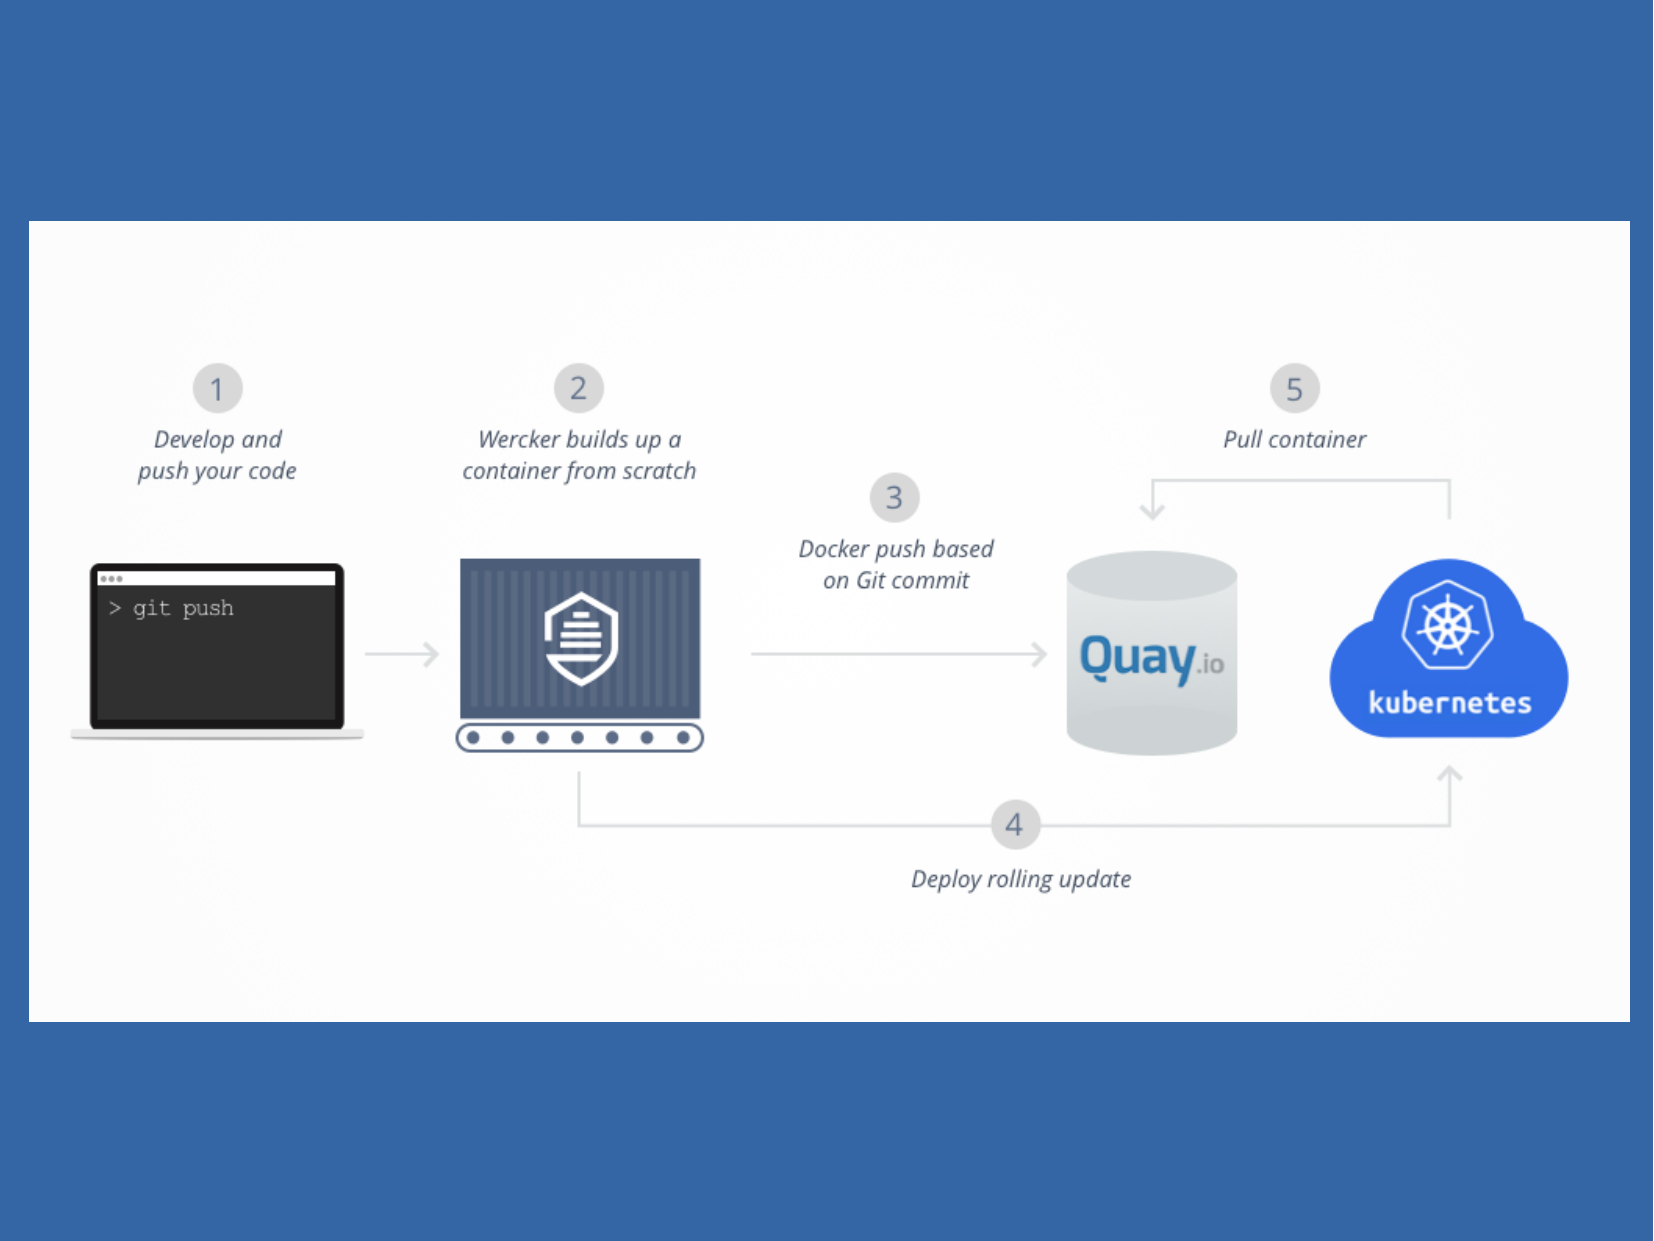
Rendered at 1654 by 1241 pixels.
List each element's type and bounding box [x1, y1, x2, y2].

picture [29, 221, 1630, 1023]
